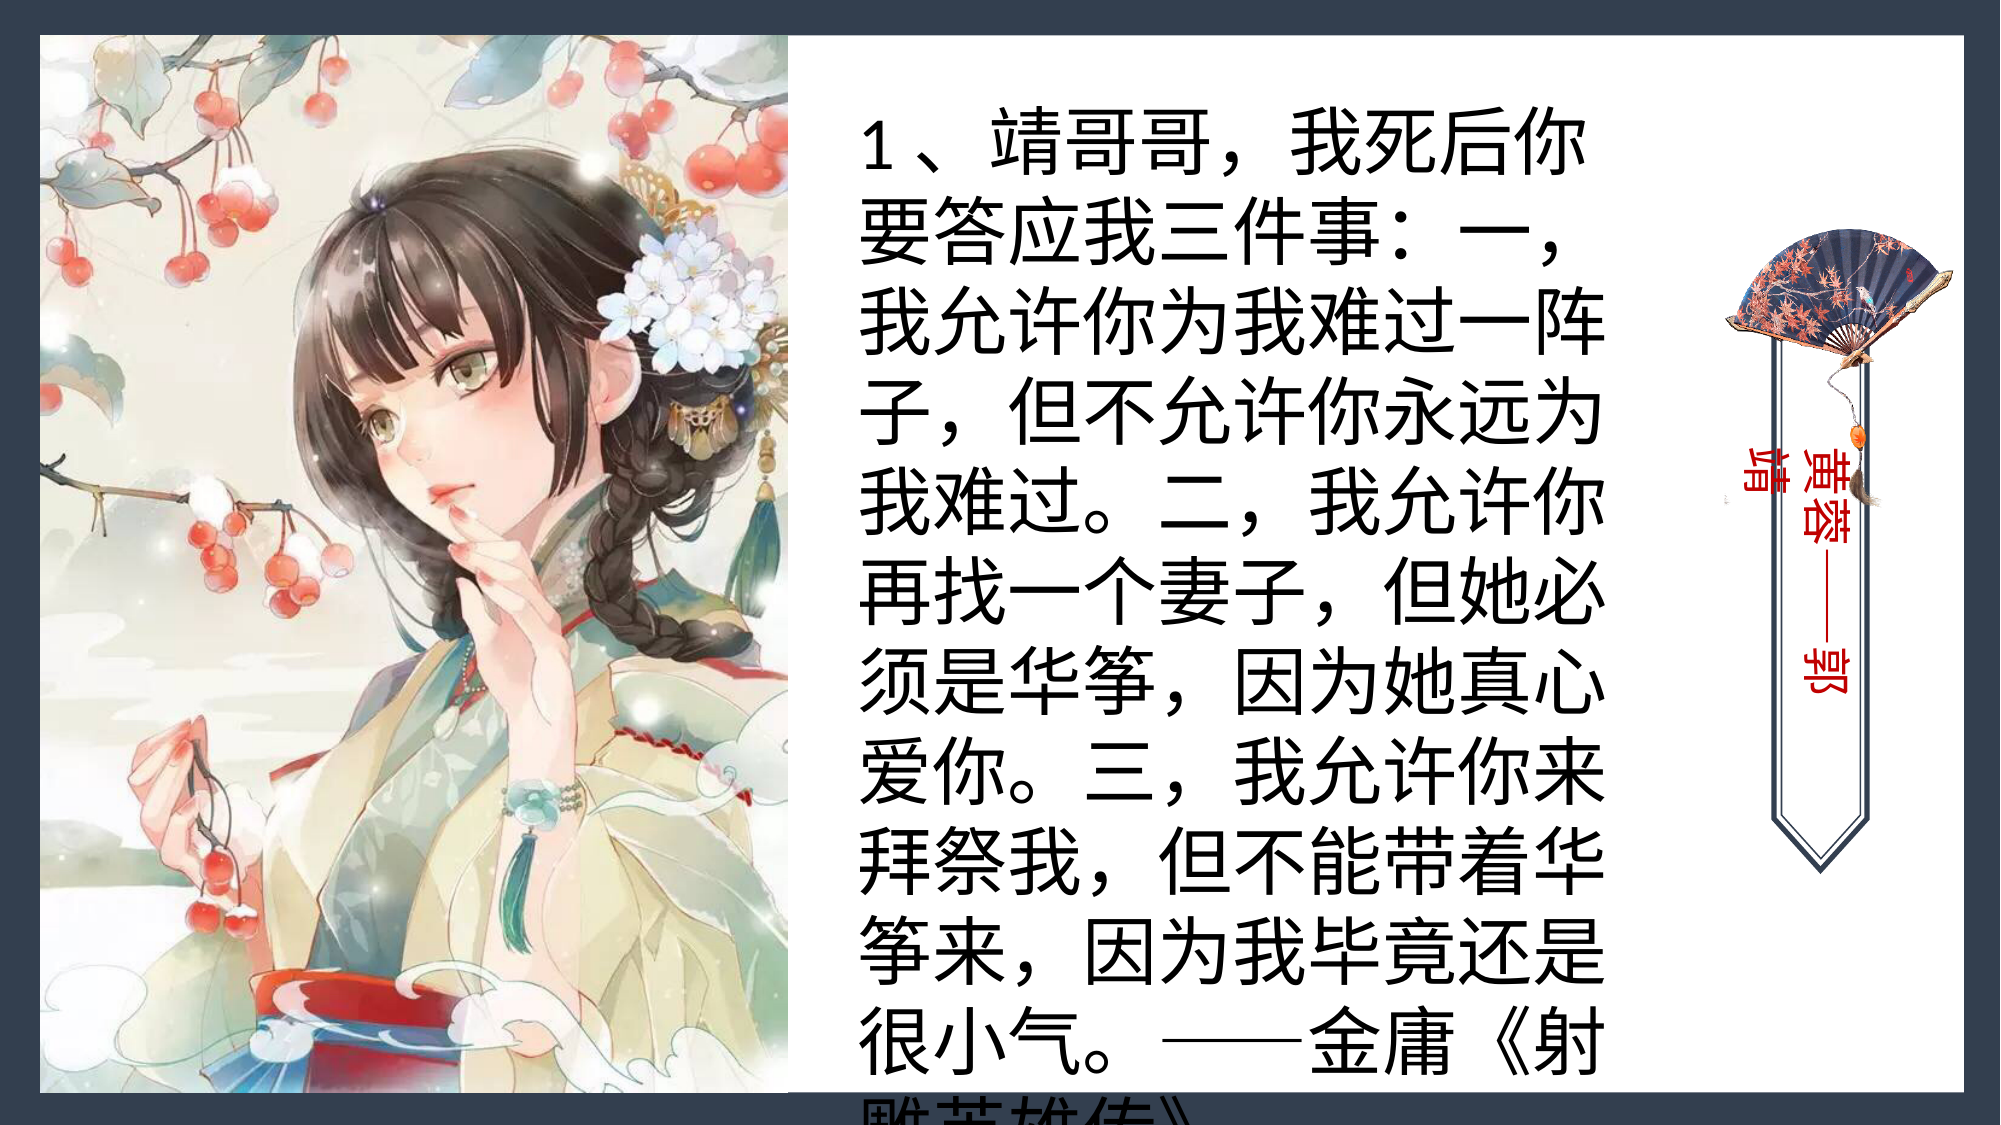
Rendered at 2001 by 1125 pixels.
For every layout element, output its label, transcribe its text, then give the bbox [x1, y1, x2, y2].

text_box 黄蓉——郭靖 [1777, 624, 1866, 755]
picture [1724, 204, 1964, 508]
text_box 1、靖哥哥，我死后你要答应我三件事：一，我允许你为我难过一阵子，但不允许你永远为我难过。二，我允许你再找一个妻子，但她必须是华筝，因为她真心爱你。三，我允许你来拜祭我，但不能带着华筝来，因为我毕竟还是很小气。——金庸《射雕英雄传》 [39, 34, 1965, 1093]
picture [40, 35, 788, 1093]
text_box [1527, 530, 2000, 624]
text_box 1、靖哥哥，我死后你要答应我三件事：一，我允许你为我难过一阵子，但不允许你永远为我难过。二，我允许你再找一个妻子，但她必须是华筝，因为她真心爱你。三，我允许你来拜祭我，但不能带着华筝来，因为我毕竟还是很小气。——金庸《射雕英雄传》 [842, 86, 1670, 1125]
text_box 黄蓉——郭靖 [1777, 508, 1866, 530]
